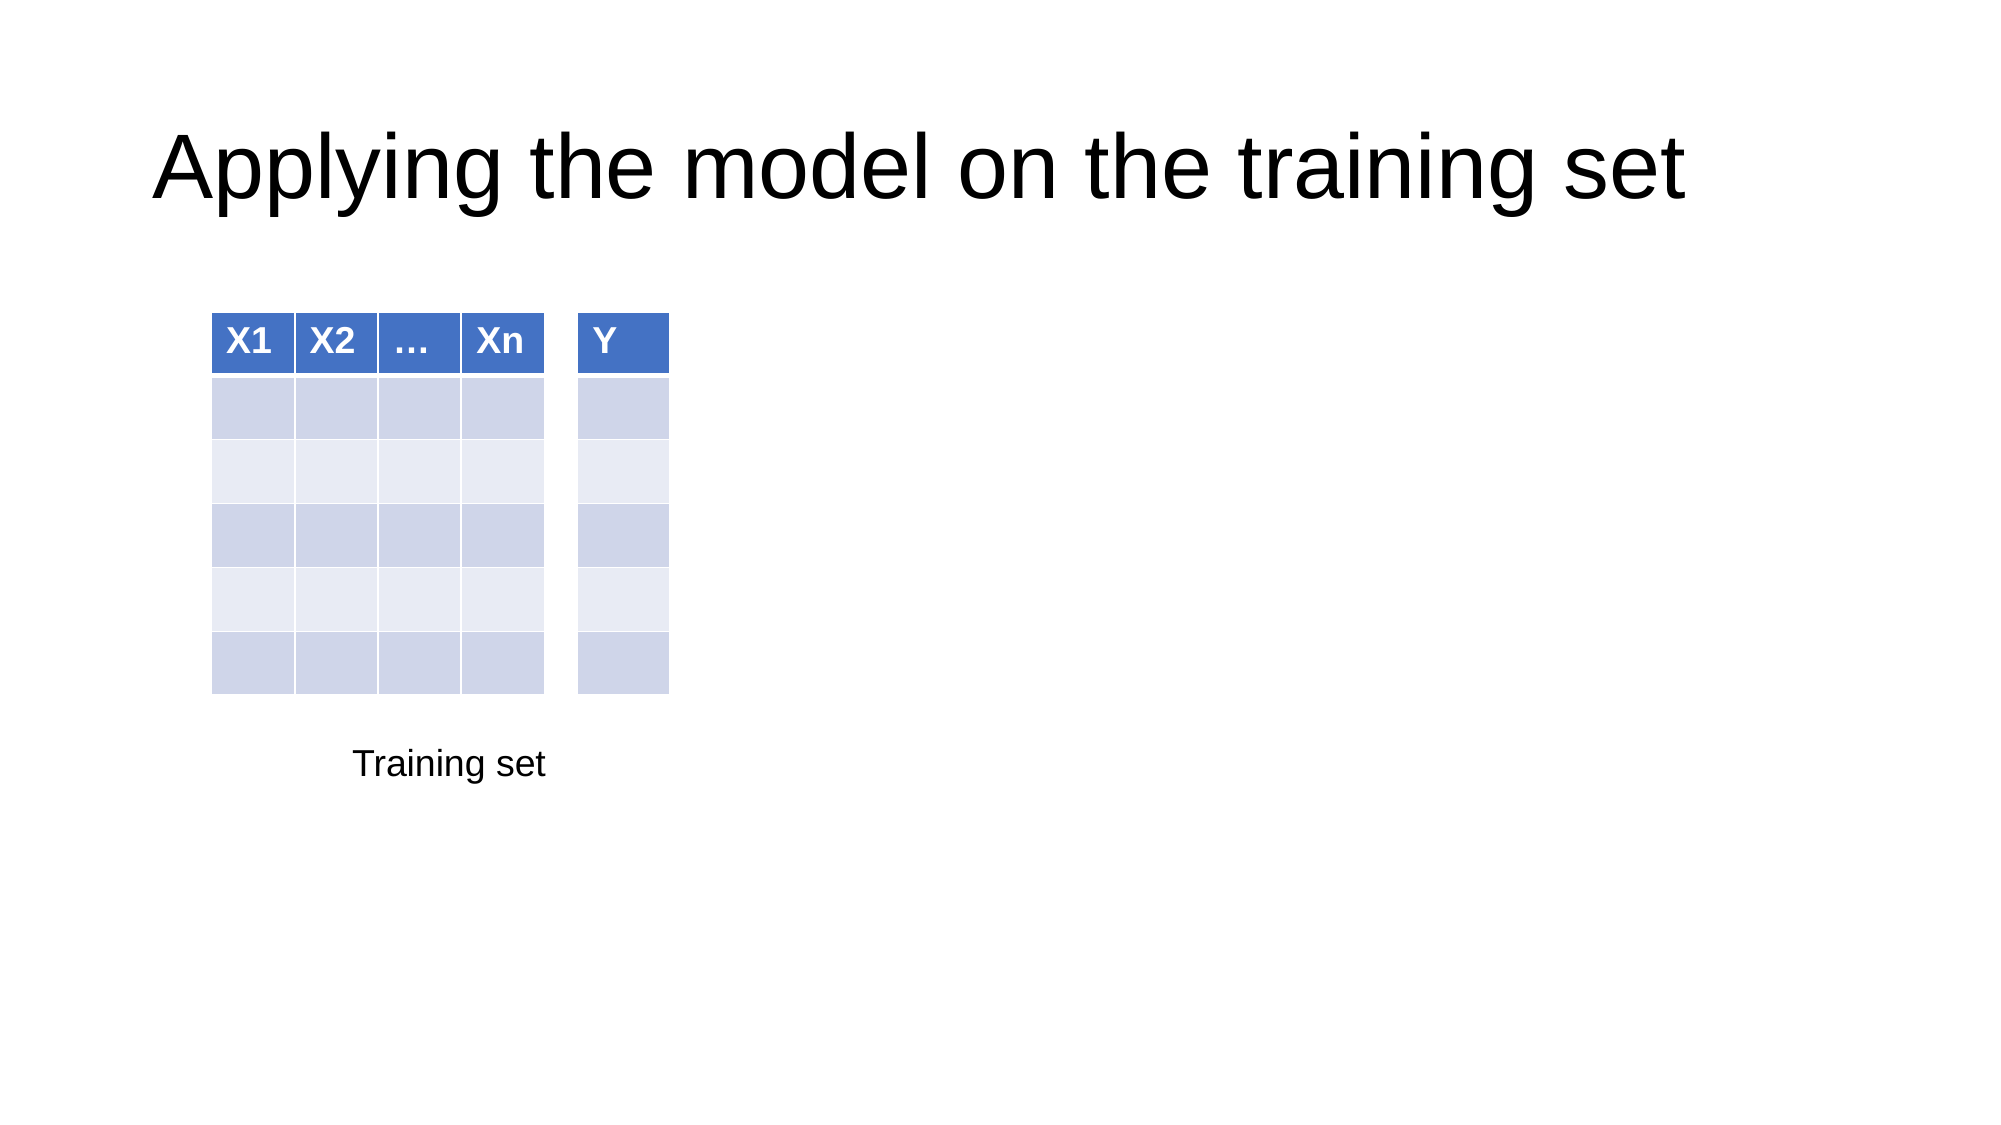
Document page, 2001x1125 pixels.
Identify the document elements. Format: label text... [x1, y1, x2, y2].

table_cell [578, 378, 669, 439]
table_header X1 [212, 313, 294, 373]
table_header Xn [462, 313, 544, 373]
table_header Y [578, 313, 669, 373]
table_cell [379, 378, 460, 439]
table_cell [212, 632, 294, 694]
table_cell [212, 568, 294, 631]
table_cell [379, 504, 460, 567]
table_cell [462, 568, 544, 631]
table_cell [212, 440, 294, 503]
table_cell [462, 378, 544, 439]
title Applying the model on the training set [137, 59, 1863, 278]
table_cell [296, 378, 377, 439]
table_cell [462, 440, 544, 503]
table_cell [578, 568, 669, 631]
table_header … [379, 313, 460, 373]
table_cell [296, 440, 377, 503]
table_cell [296, 568, 377, 631]
table_cell [212, 378, 294, 439]
table_cell [379, 632, 460, 694]
table_cell [578, 440, 669, 503]
table_cell [296, 632, 377, 694]
table_cell [212, 504, 294, 567]
table_cell [296, 504, 377, 567]
table_cell [462, 632, 544, 694]
table_cell [578, 632, 669, 694]
table_cell [578, 504, 669, 567]
table_cell [379, 440, 460, 503]
table_header X2 [296, 313, 377, 373]
table_cell [379, 568, 460, 631]
table_cell [462, 504, 544, 567]
text_box Training set [337, 731, 562, 792]
